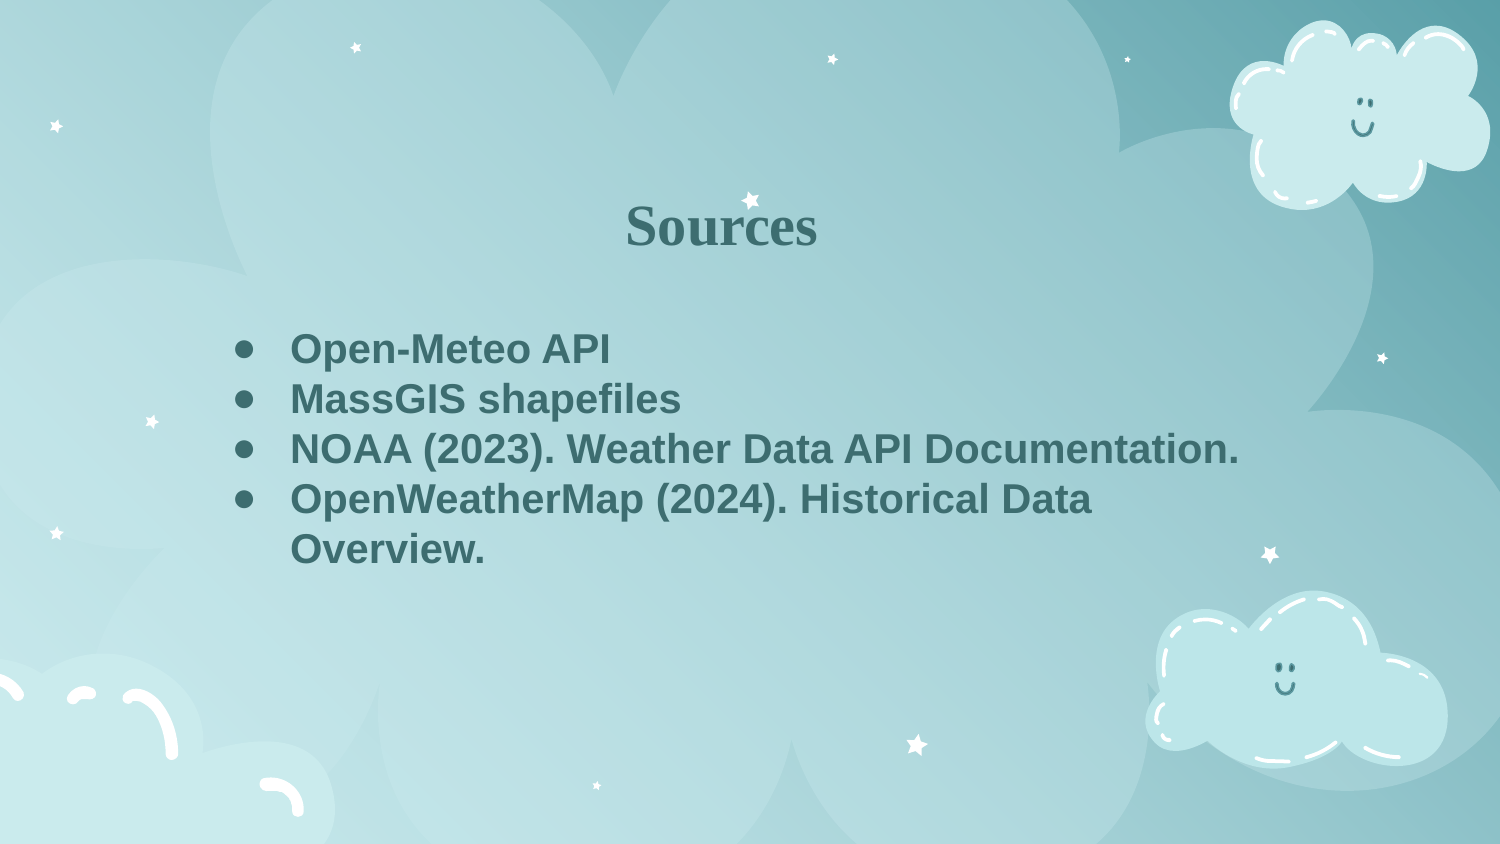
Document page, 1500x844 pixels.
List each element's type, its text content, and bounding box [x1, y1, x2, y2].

text_box [1376, 352, 1389, 365]
subtitle Open-Meteo API MassGIS shapefiles NOAA (2023). Weather Data API Documentation. OpenWeatherMap (2024). Historical Data Overview. [200, 319, 1260, 624]
text_box [145, 414, 160, 430]
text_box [1130, 590, 1450, 769]
text_box [1260, 546, 1280, 565]
title Sources [339, 147, 1105, 297]
text_box [906, 733, 929, 757]
